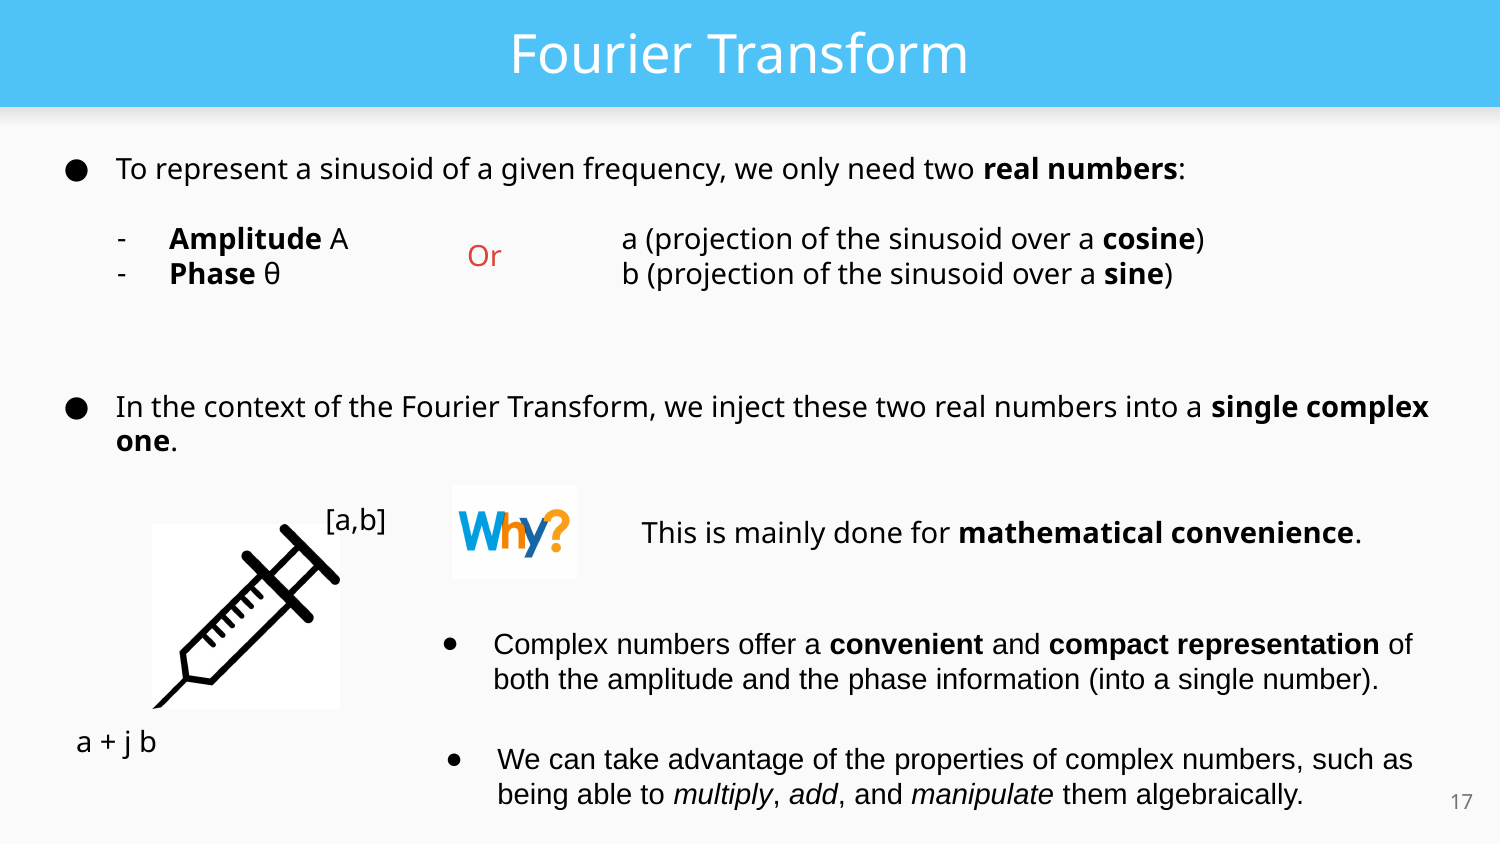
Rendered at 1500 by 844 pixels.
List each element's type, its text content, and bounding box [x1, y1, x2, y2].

text_box [a,b] [310, 486, 440, 552]
title Fourier Transform [16, 2, 1464, 102]
text_box Amplitude A Phase θ [79, 205, 539, 305]
text_box Complex numbers offer a convenient and compact representation of both the amplitude and the phase information (into a single number). [403, 610, 1447, 711]
text_box Or [452, 222, 547, 288]
picture [151, 524, 340, 709]
picture [451, 484, 577, 579]
text_box In the context of the Fourier Transform, we inject these two real numbers into a single complex one. [25, 372, 1455, 473]
text_box a (projection of the sinusoid over a cosine) b (projection of the sinusoid over a sine) [606, 205, 1412, 305]
text_box a + j b [61, 708, 191, 774]
text_box This is mainly done for mathematical convenience. [626, 498, 1424, 564]
text_box To represent a sinusoid of a given frequency, we only need two real numbers: [25, 135, 1455, 201]
text_box We can take advantage of the properties of complex numbers, such as being able to multiply, add, and manipulate them algebraically. [407, 725, 1443, 826]
slide_number ‹#› [1398, 770, 1489, 835]
